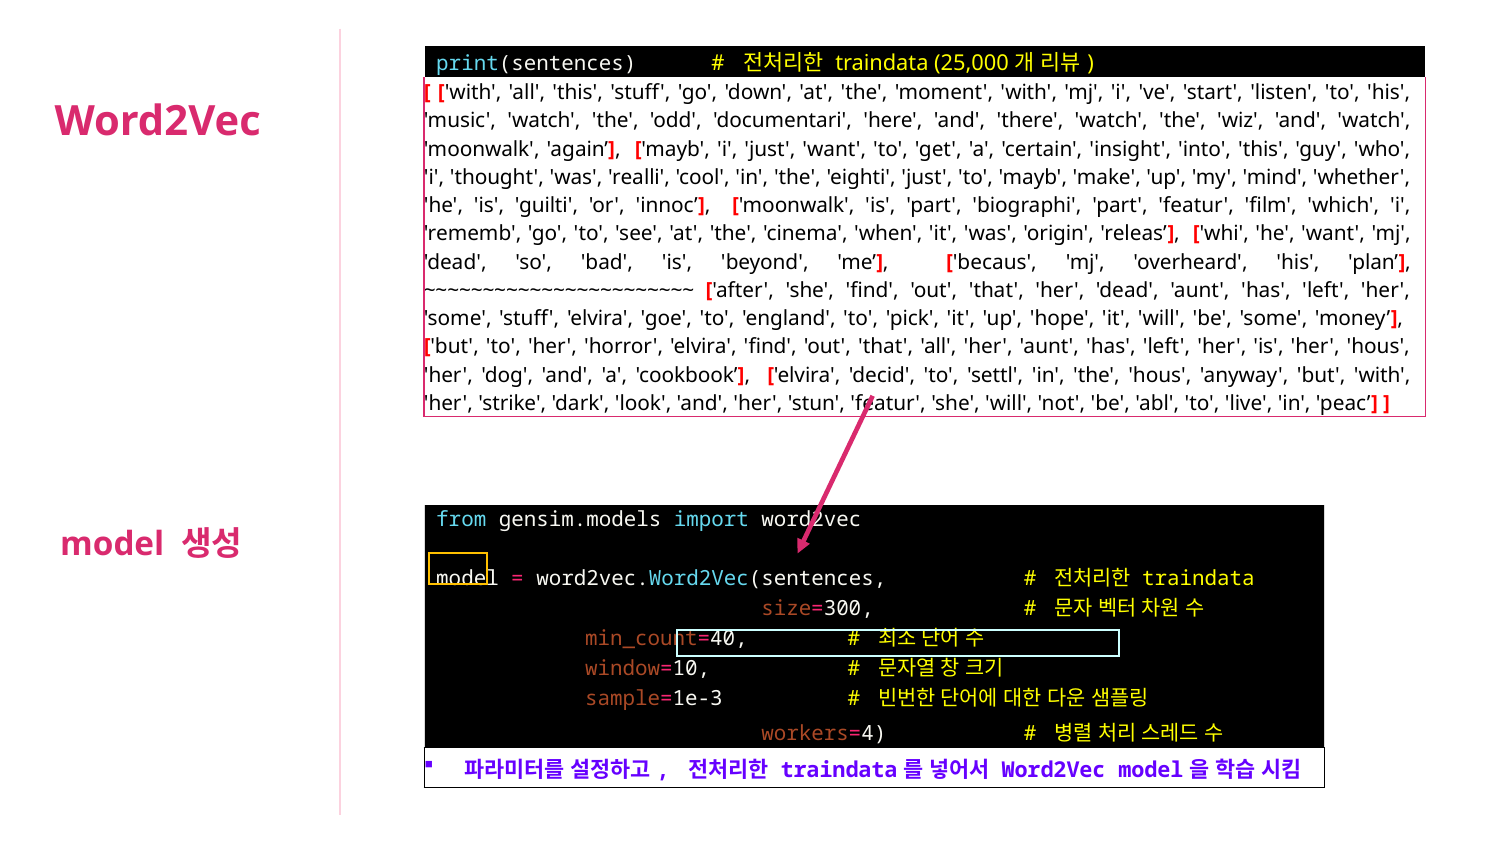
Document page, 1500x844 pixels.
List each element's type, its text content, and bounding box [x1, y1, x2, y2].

table_cell 파라미터를 설정하고, 전처리한 traindata를 넣어서 Word2Vec model을 학습 시킴 [425, 748, 1324, 787]
text_box model 생성 [45, 514, 339, 570]
text_box model 생성 [340, 514, 346, 570]
text_box [428, 552, 488, 585]
table_header from gensim.models import word2vec model = word2vec.Word2Vec(sentences, # 전처리한 traindata size=300, # 문자 벡터 차원 수 min_count=40, # 최소 단어 수 window=10, # 문자열 창 크기 sample=1e-3 # 빈번한 단어에 대한 다운 샘플링 workers=4) # 병렬 처리 스레드 수 [425, 505, 1324, 747]
text_box [676, 629, 1120, 657]
text_box Word2Vec [39, 86, 339, 151]
table_cell [ ['with', 'all', 'this', 'stuff', 'go', 'down', 'at', 'the', 'moment', 'with', 'mj', 'i', 've', 'start', 'listen', 'to', 'his', 'music', 'watch', 'the', 'odd', 'documentari', 'here', 'and', 'there', 'watch', 'the', 'wiz', 'and', 'watch', 'moonwalk', 'again’], ['mayb', 'i', 'just', 'want', 'to', 'get', 'a', 'certain', 'insight', 'into', 'this', 'guy', 'who', 'i', 'thought', 'was', 'realli', 'cool', 'in', 'the', 'eighti', 'just', 'to', 'mayb', 'make', 'up', 'my', 'mind', 'whether', 'he', 'is', 'guilti', 'or', 'innoc’], ['moonwalk', 'is', 'part', 'biographi', 'part', 'featur', 'film', 'which', 'i', 'rememb', 'go', 'to', 'see', 'at', 'the', 'cinema', 'when', 'it', 'was', 'origin', 'releas’], ['whi', 'he', 'want', 'mj', 'dead', 'so', 'bad', 'is', 'beyond', 'me’], ['becaus', 'mj', 'overheard', 'his', 'plan’], ~~~~~~~~~~~~~~~~~~~~~~~ ['after', 'she', 'find', 'out', 'that', 'her', 'dead', 'aunt', 'has', 'left', 'her', 'some', 'stuff', 'elvira', 'goe', 'to', 'england', 'to', 'pick', 'it', 'up', 'hope', 'it', 'will', 'be', 'some', 'money’], ['but', 'to', 'her', 'horror', 'elvira', 'find', 'out', 'that', 'all', 'her', 'aunt', 'has', 'left', 'her', 'is', 'her', 'hous', 'her', 'dog', 'and', 'a', 'cookbook’], ['elvira', 'decid', 'to', 'settl', 'in', 'the', 'hous', 'anyway', 'but', 'with', 'her', 'strike', 'dark', 'look', 'and', 'her', 'stun', 'featur', 'she', 'will', 'not', 'be', 'abl', 'to', 'live', 'in', 'peac’] ] [425, 77, 1425, 416]
table_header print(sentences) # 전처리한 traindata (25,000개 리뷰) [425, 46, 1425, 77]
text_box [797, 395, 873, 554]
